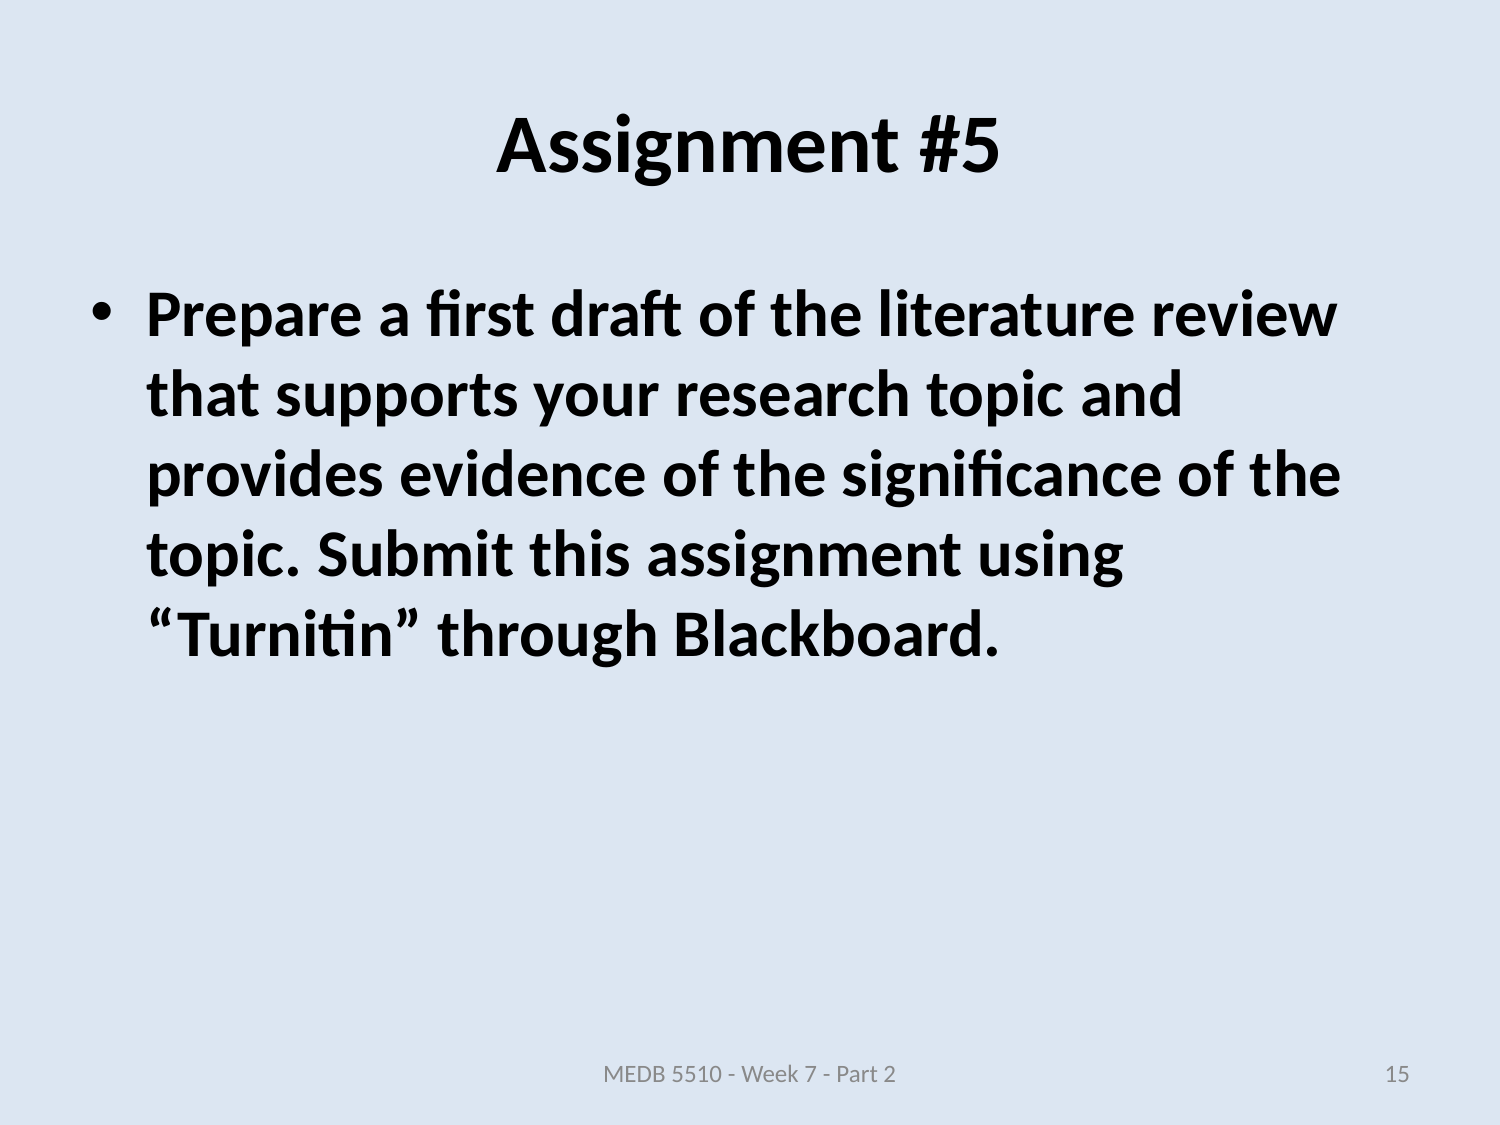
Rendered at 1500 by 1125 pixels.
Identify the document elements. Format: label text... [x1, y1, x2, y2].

slide_number 15 [1074, 1042, 1425, 1103]
footer MEDB 5510 - Week 7 - Part 2 [512, 1042, 988, 1103]
list Prepare a first draft of the literature review that supports your research topic and provides evidence of the significance of the topic. Submit this assignment using “Turnitin” through Blackboard. [75, 262, 1425, 1005]
title Assignment #5 [75, 45, 1425, 233]
